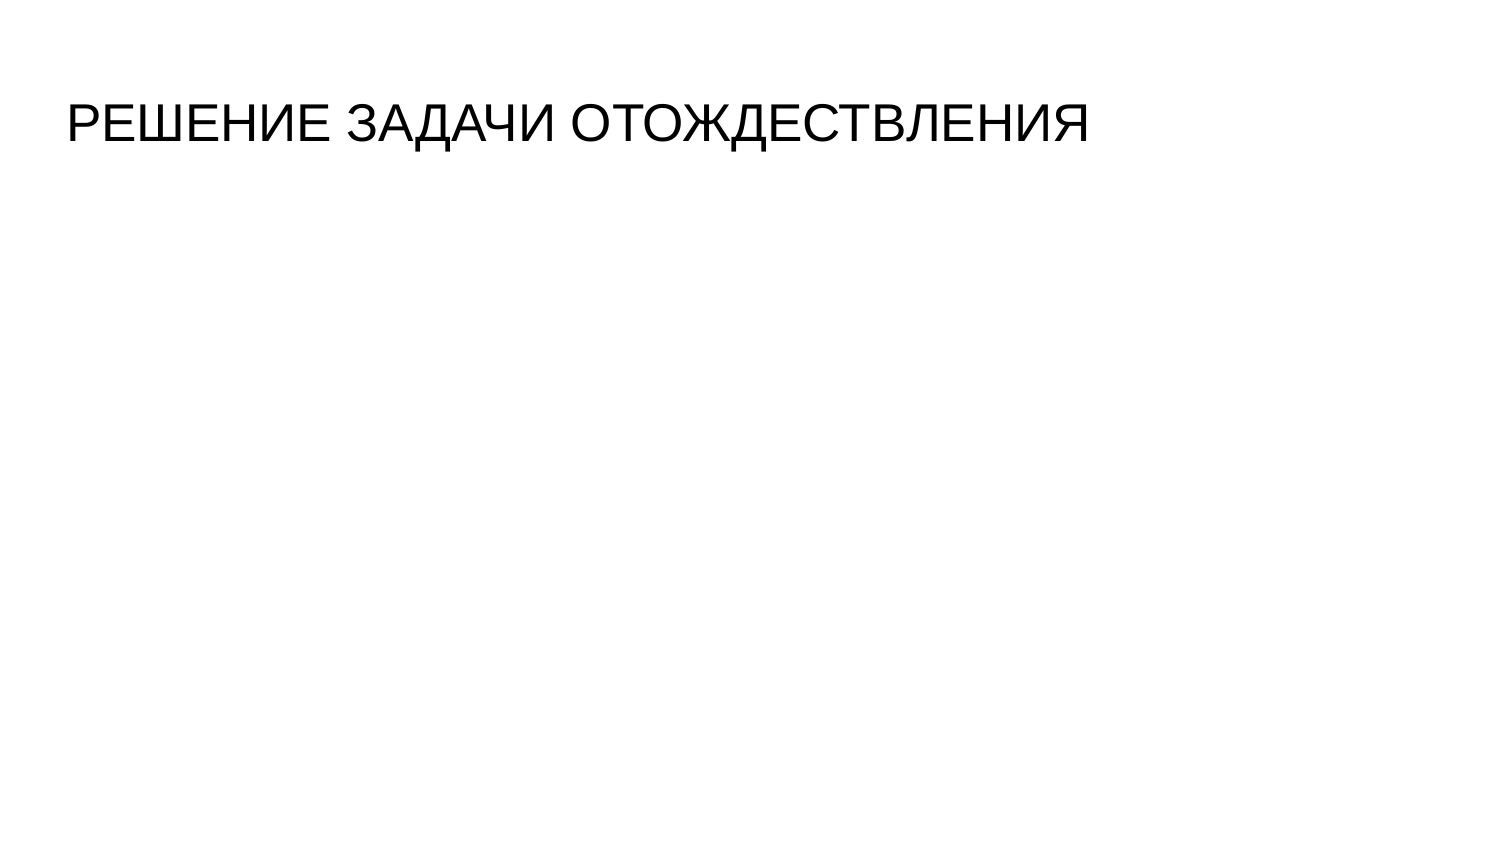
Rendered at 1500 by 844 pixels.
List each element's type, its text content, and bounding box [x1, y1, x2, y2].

title РЕШЕНИЕ ЗАДАЧИ ОТОЖДЕСТВЛЕНИЯ [51, 72, 1449, 167]
